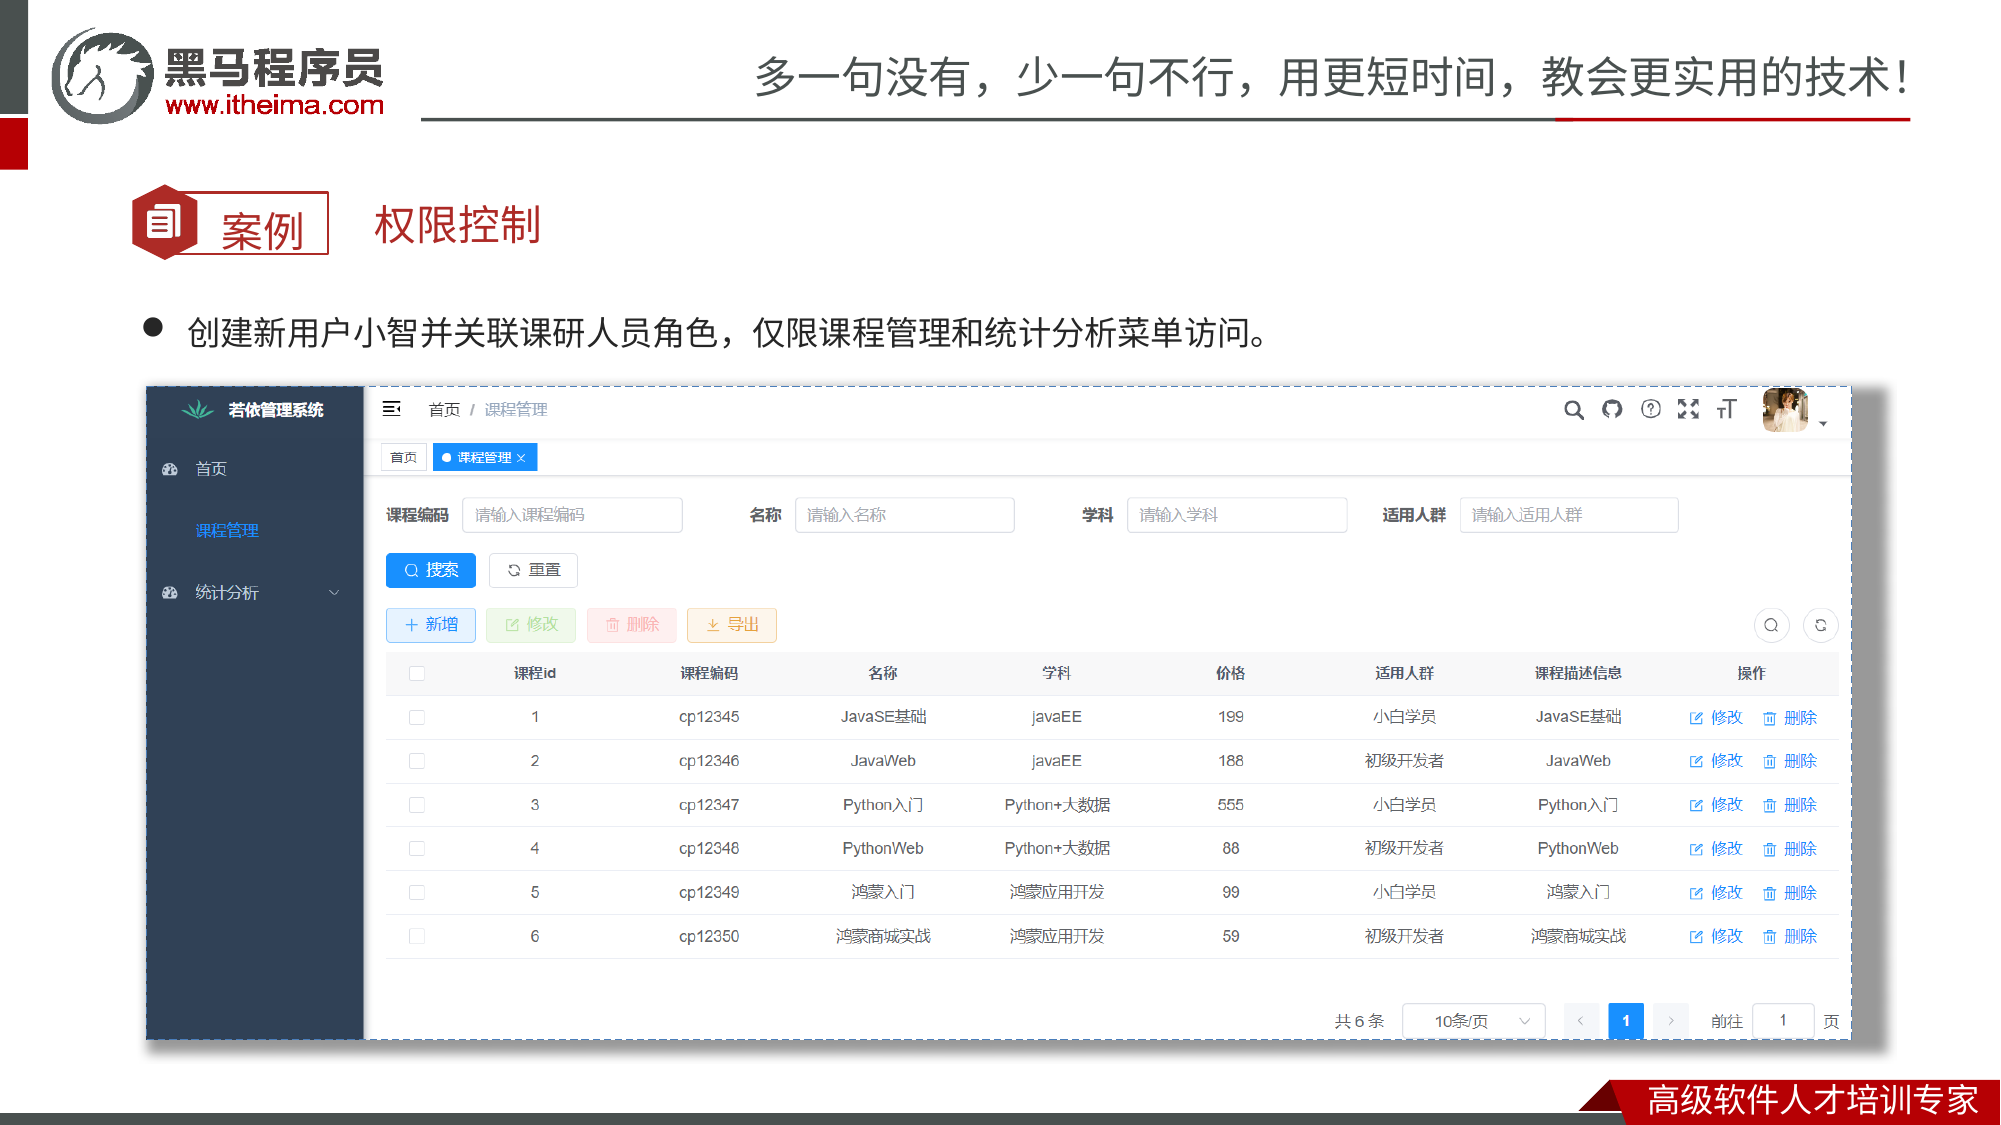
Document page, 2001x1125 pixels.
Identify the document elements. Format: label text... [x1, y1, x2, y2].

picture [50, 26, 384, 125]
list 权限控制 [360, 181, 1872, 266]
picture [146, 386, 1852, 1041]
picture [147, 204, 181, 238]
list 创建新用户小智并关联课研人员角色，仅限课程管理和统计分析菜单访问。 [125, 284, 1638, 368]
